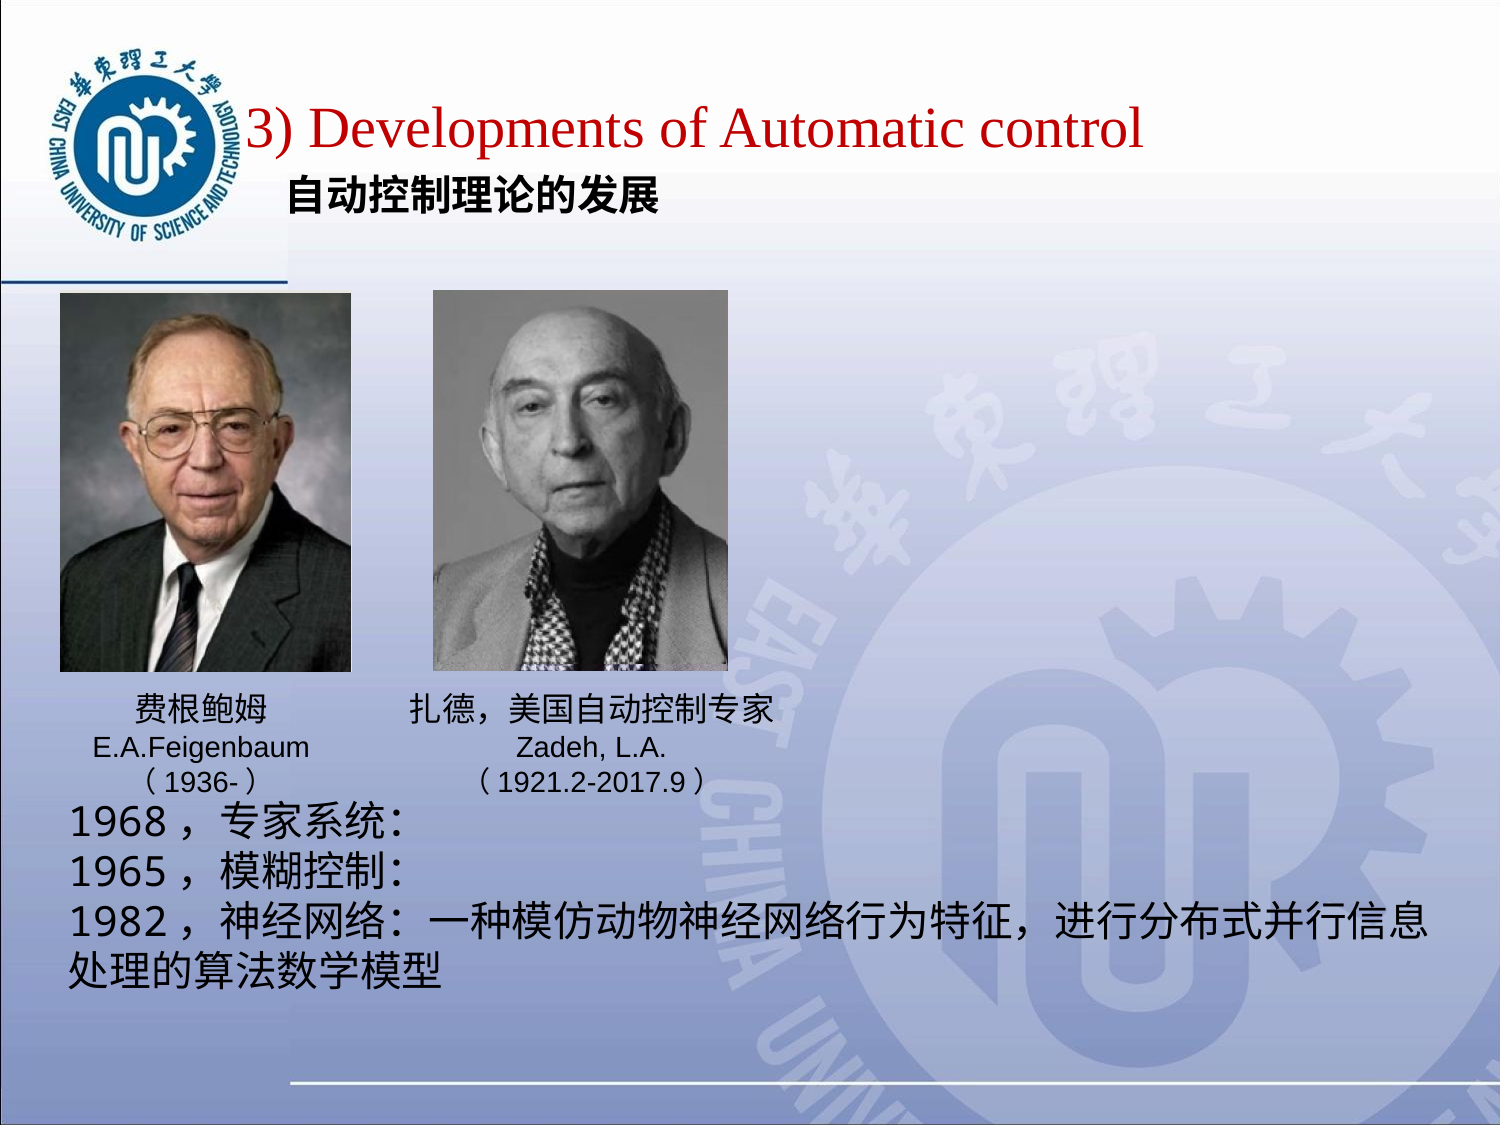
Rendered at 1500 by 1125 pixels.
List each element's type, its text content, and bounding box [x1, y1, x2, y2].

picture [0, 0, 1500, 1125]
text_box 费根鲍姆 E.A.Feigenbaum （1936-） [77, 680, 325, 786]
text_box 1968，专家系统： 1965，模糊控制： 1982，神经网络：一种模仿动物神经网络行为特征，进行分布式并行信息处理的算法数学模型 [53, 786, 1479, 1002]
text_box 扎德，美国自动控制专家 Zadeh, L.A. （1921.2-2017.9） [394, 680, 790, 806]
text_box 3) Developments of Automatic control 自动控制理论的发展 [230, 90, 1447, 231]
